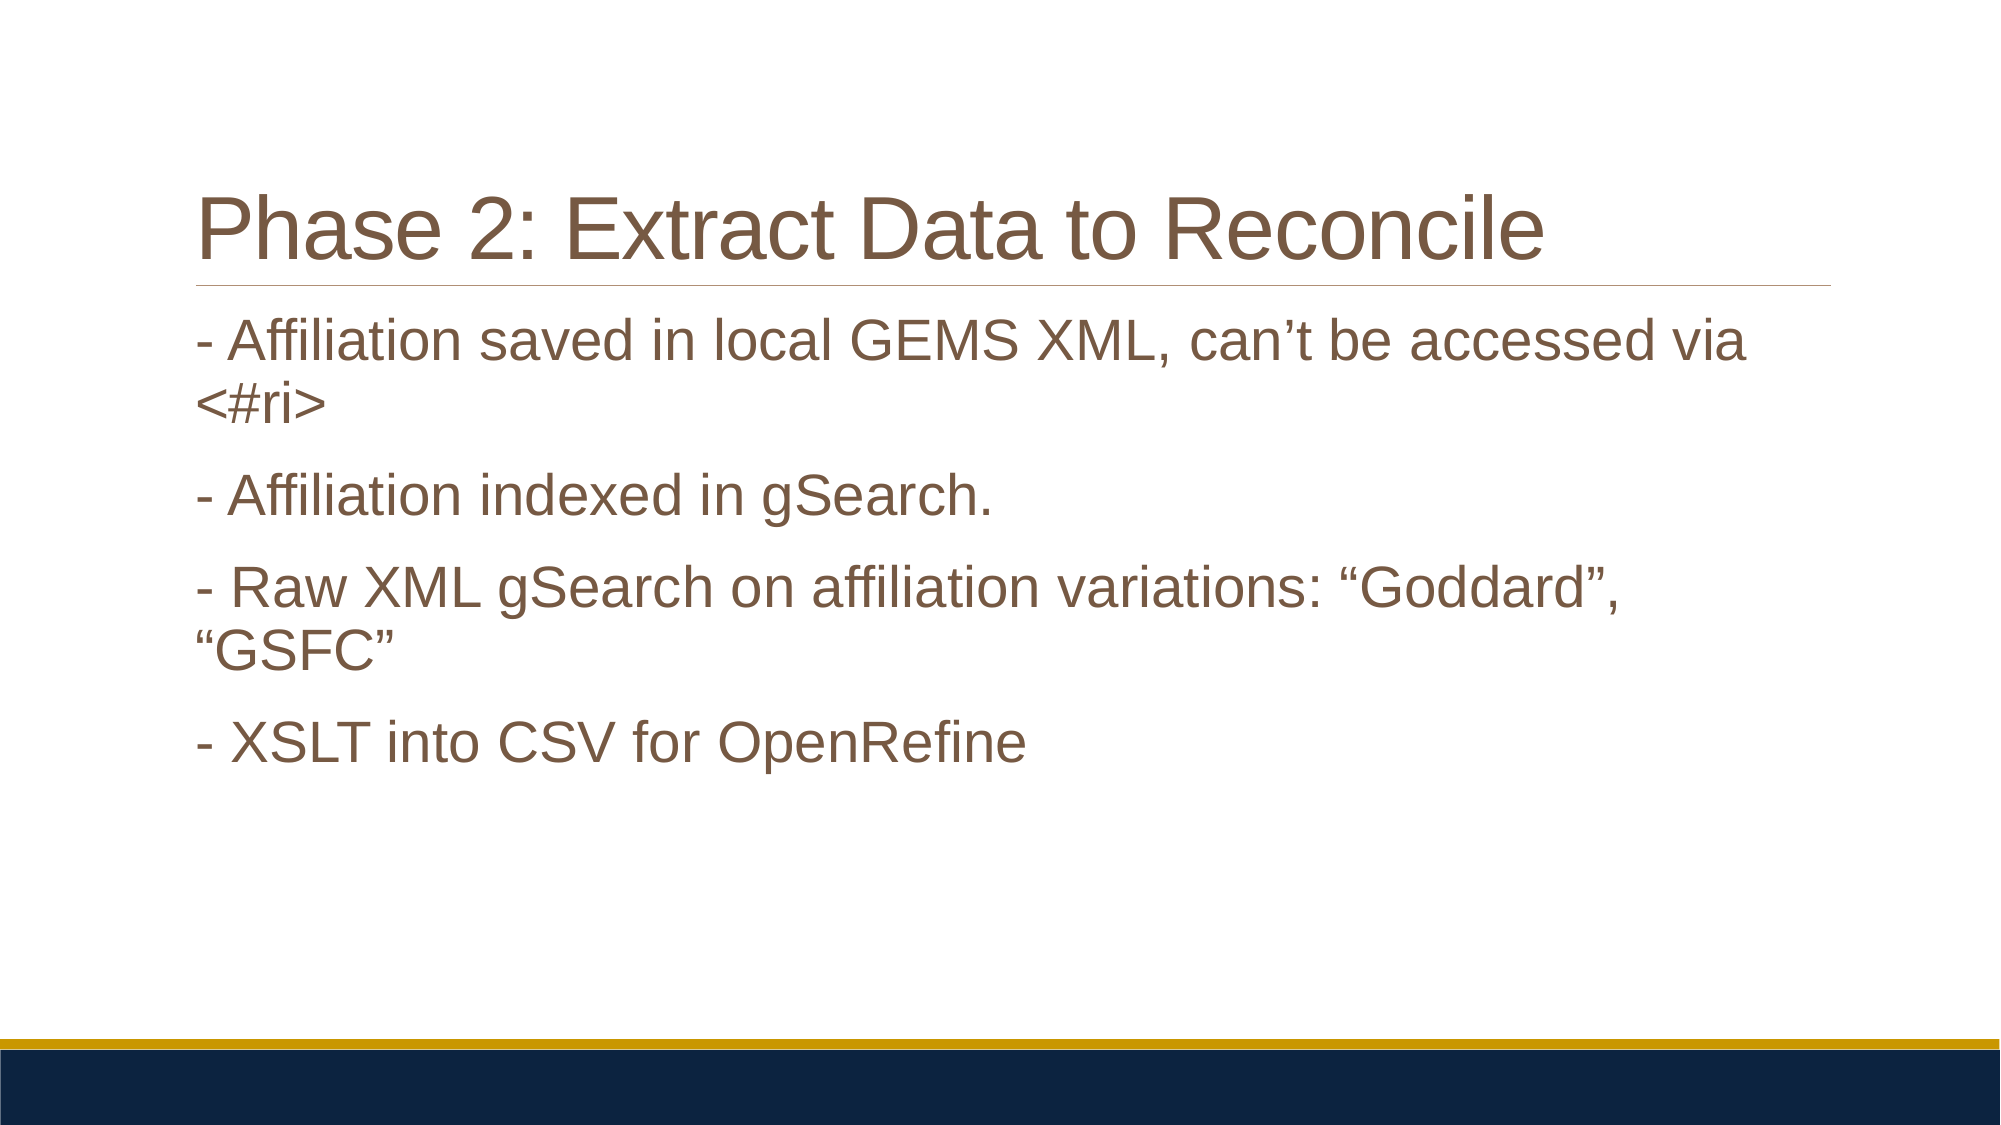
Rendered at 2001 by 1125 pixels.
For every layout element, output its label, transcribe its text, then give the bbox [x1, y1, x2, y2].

title Phase 2: Extract Data to Reconcile [180, 47, 1830, 285]
list - Affiliation saved in local GEMS XML, can’t be accessed via <#ri> - Affiliation indexed in gSearch. - Raw XML gSearch on affiliation variations: “Goddard”, “GSFC” - XSLT into CSV for OpenRefine [180, 302, 1830, 963]
